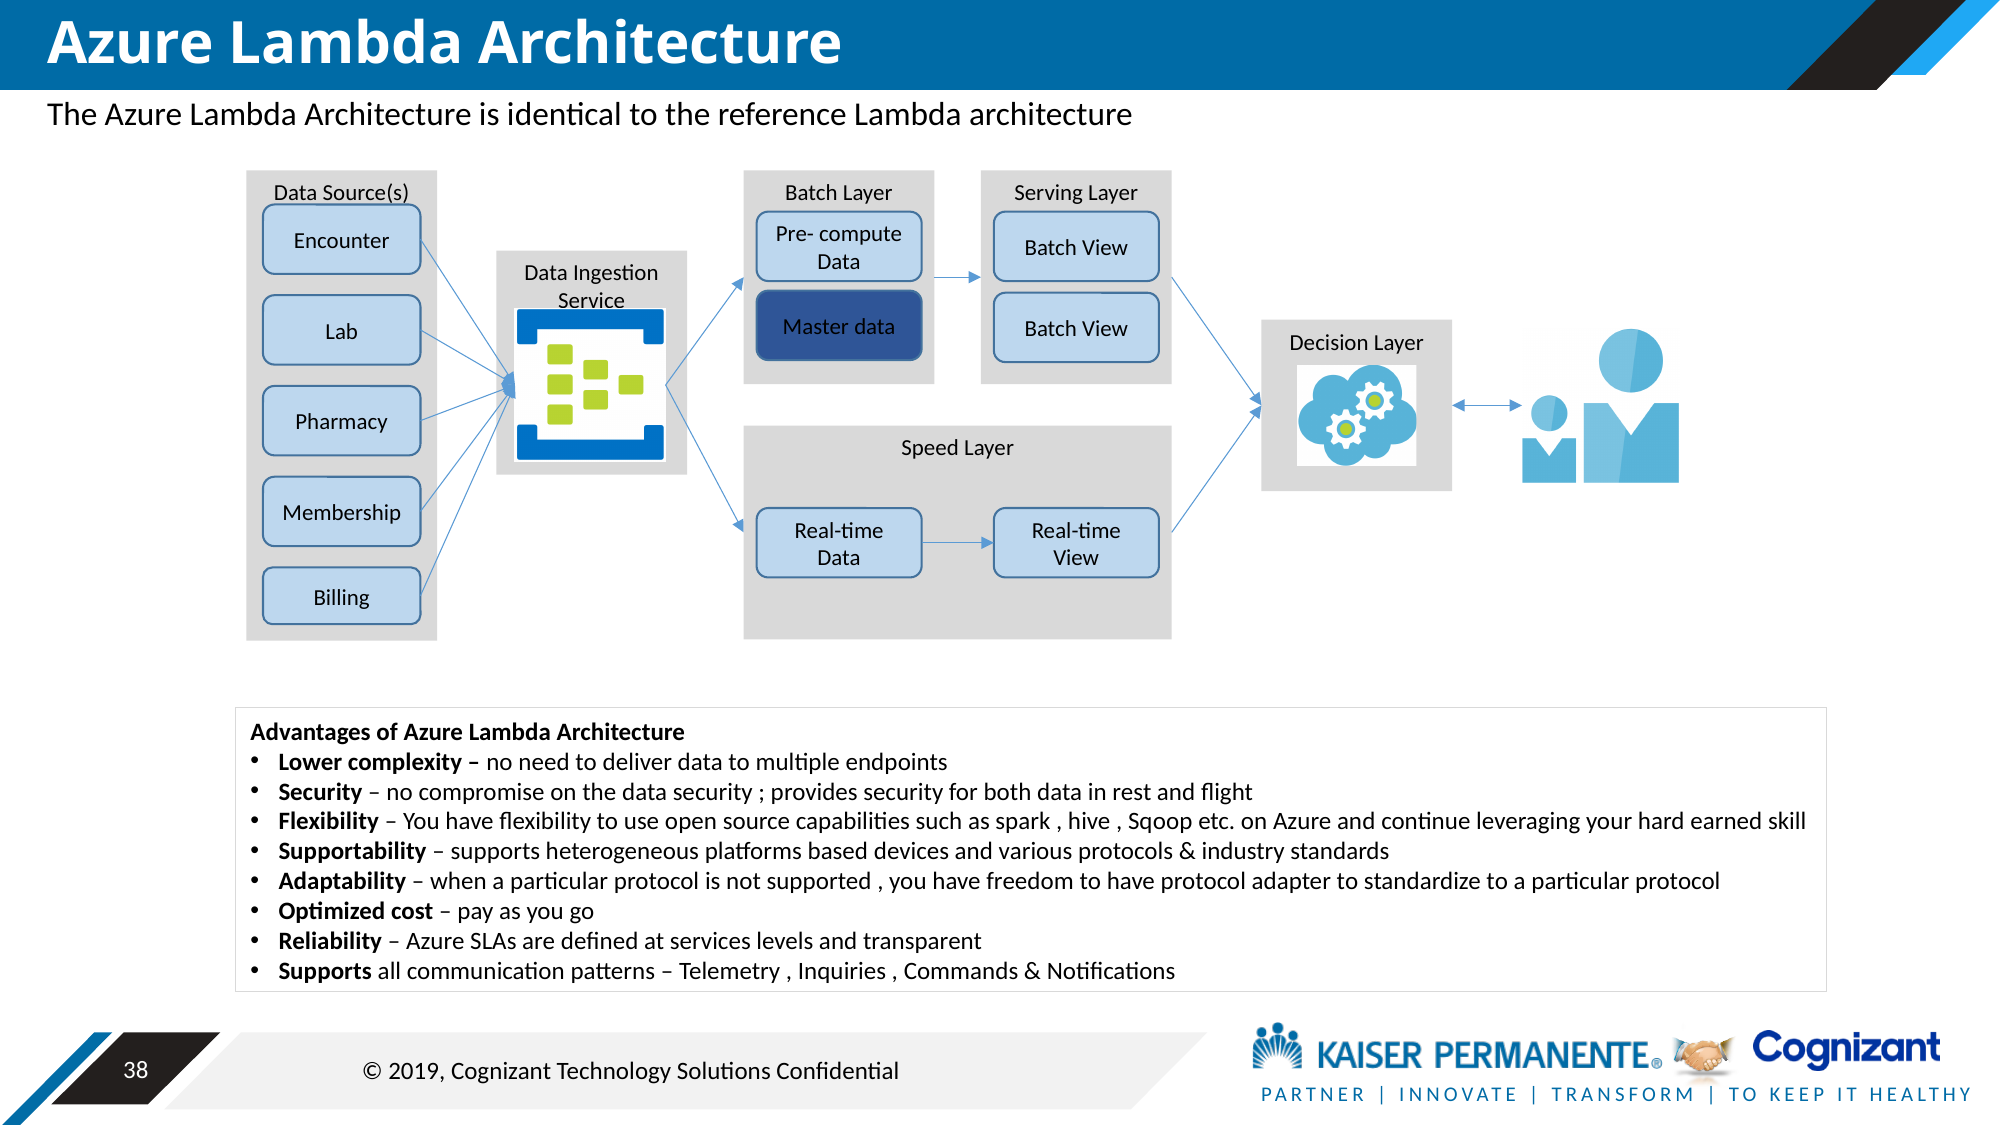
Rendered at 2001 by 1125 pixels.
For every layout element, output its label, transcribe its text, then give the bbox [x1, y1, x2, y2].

picture [1251, 1022, 1664, 1069]
picture [1521, 328, 1680, 483]
picture [1665, 1018, 1740, 1093]
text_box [515, 250, 688, 475]
picture [1753, 1030, 1940, 1071]
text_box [420, 329, 515, 384]
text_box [1262, 319, 1453, 492]
title Azure Lambda Architecture [32, 0, 1793, 147]
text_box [665, 385, 744, 533]
text_box The Azure Lambda Architecture is identical to the reference Lambda architecture [32, 84, 1386, 140]
text_box Advantages of Azure Lambda Architecture Lower complexity – no need to deliver data to multiple endpoints Security – no compromise on the data security ; provides security for both data in rest and flight Flexibility – You have flexibility to use open source capabilities such as spark , hive , Sqoop etc. on Azure and continue leveraging your hard earned skill Supportability – supports heterogeneous platforms based devices and various protocols & industry standards Adaptability – when a particular protocol is not supported , you have freedom to have protocol adapter to standardize to a particular protocol Optimized cost – pay as you go Reliability – Azure SLAs are defined at services levels and transparent Supports all communication patterns – Telemetry , Inquiries , Commands & Notifications [235, 707, 1827, 992]
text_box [665, 277, 744, 385]
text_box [420, 384, 515, 596]
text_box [743, 425, 1172, 640]
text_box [743, 170, 935, 385]
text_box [980, 170, 1172, 385]
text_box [420, 239, 515, 329]
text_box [1171, 277, 1262, 405]
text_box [246, 170, 438, 641]
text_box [1171, 405, 1262, 533]
